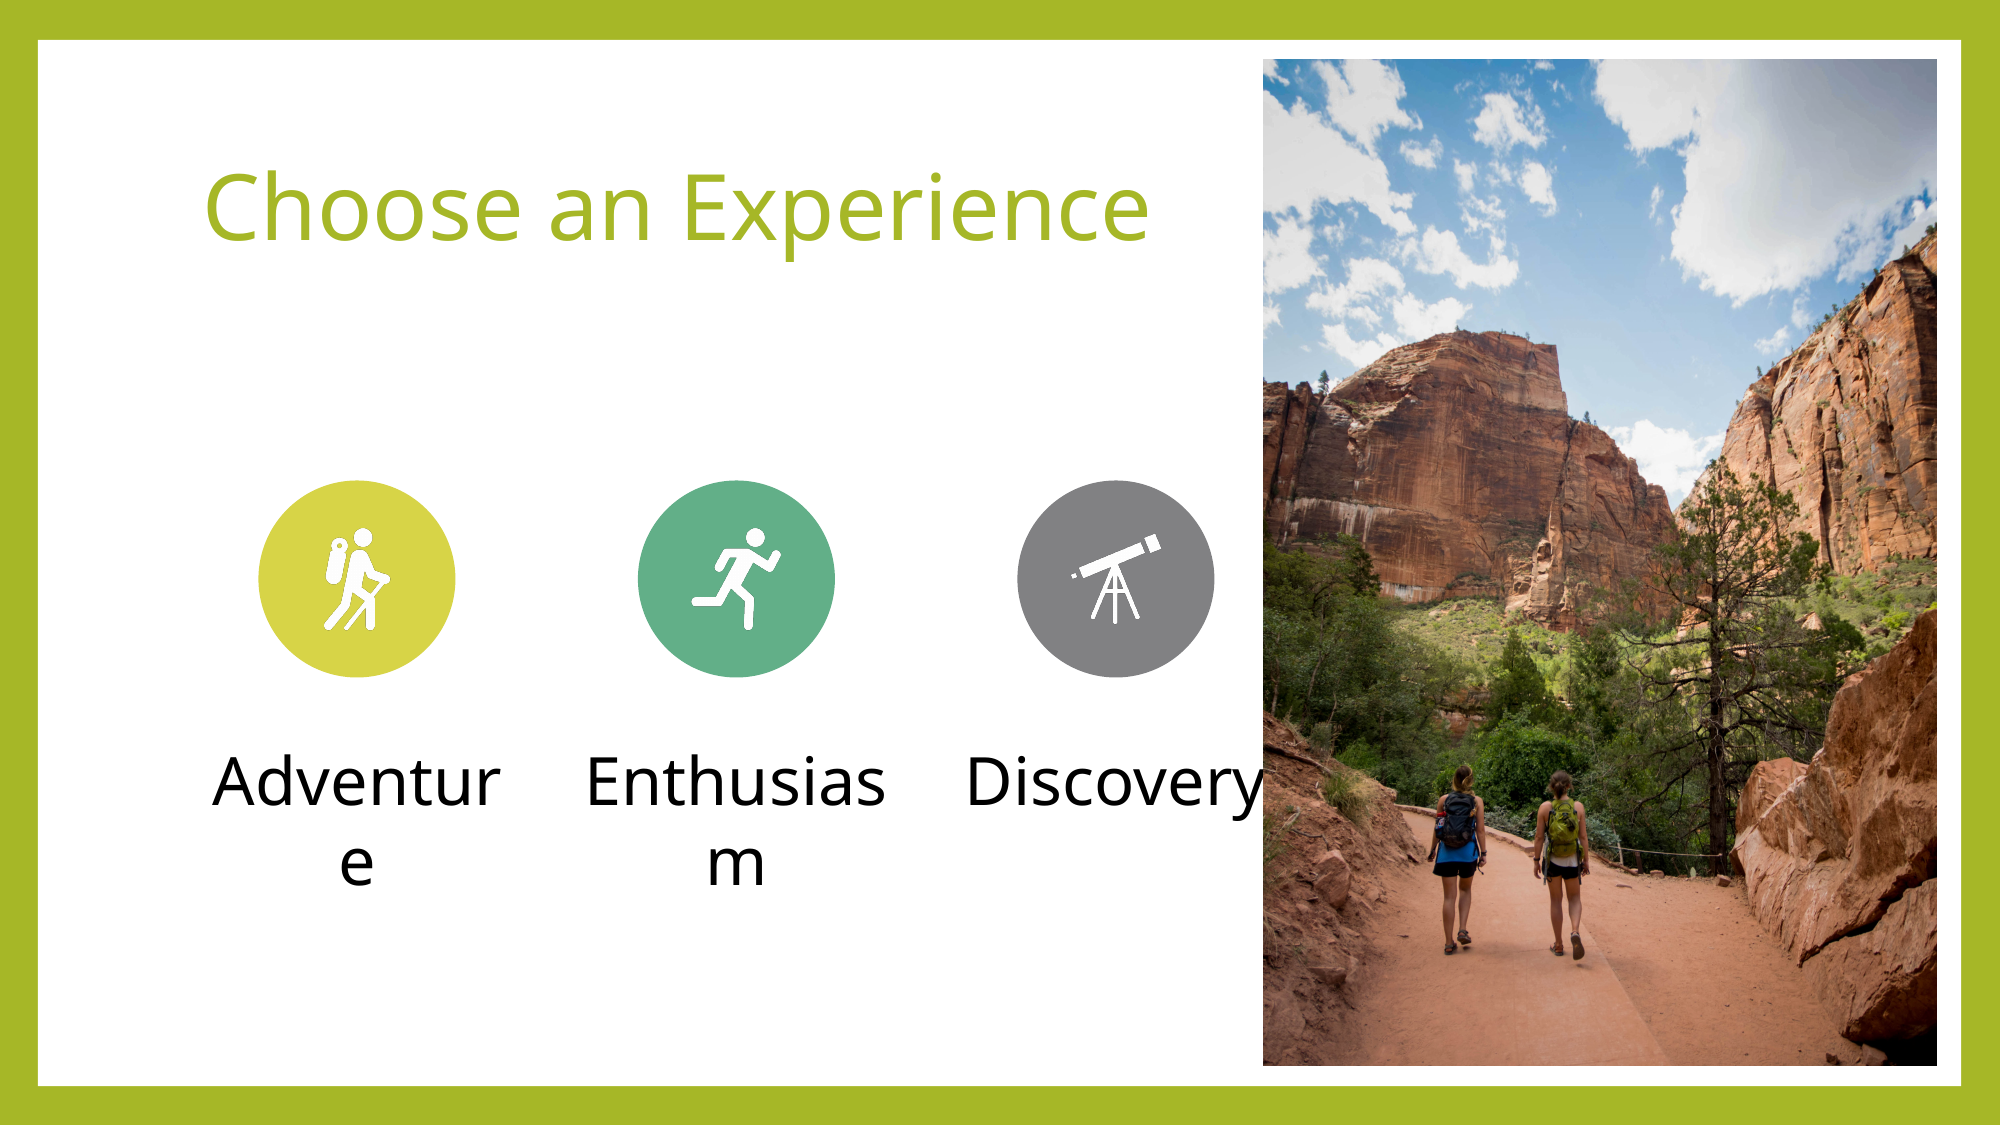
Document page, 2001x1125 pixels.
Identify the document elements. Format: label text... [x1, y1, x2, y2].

title Choose an Experience [187, 99, 1256, 323]
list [187, 337, 1256, 1001]
picture [1262, 59, 1938, 1066]
